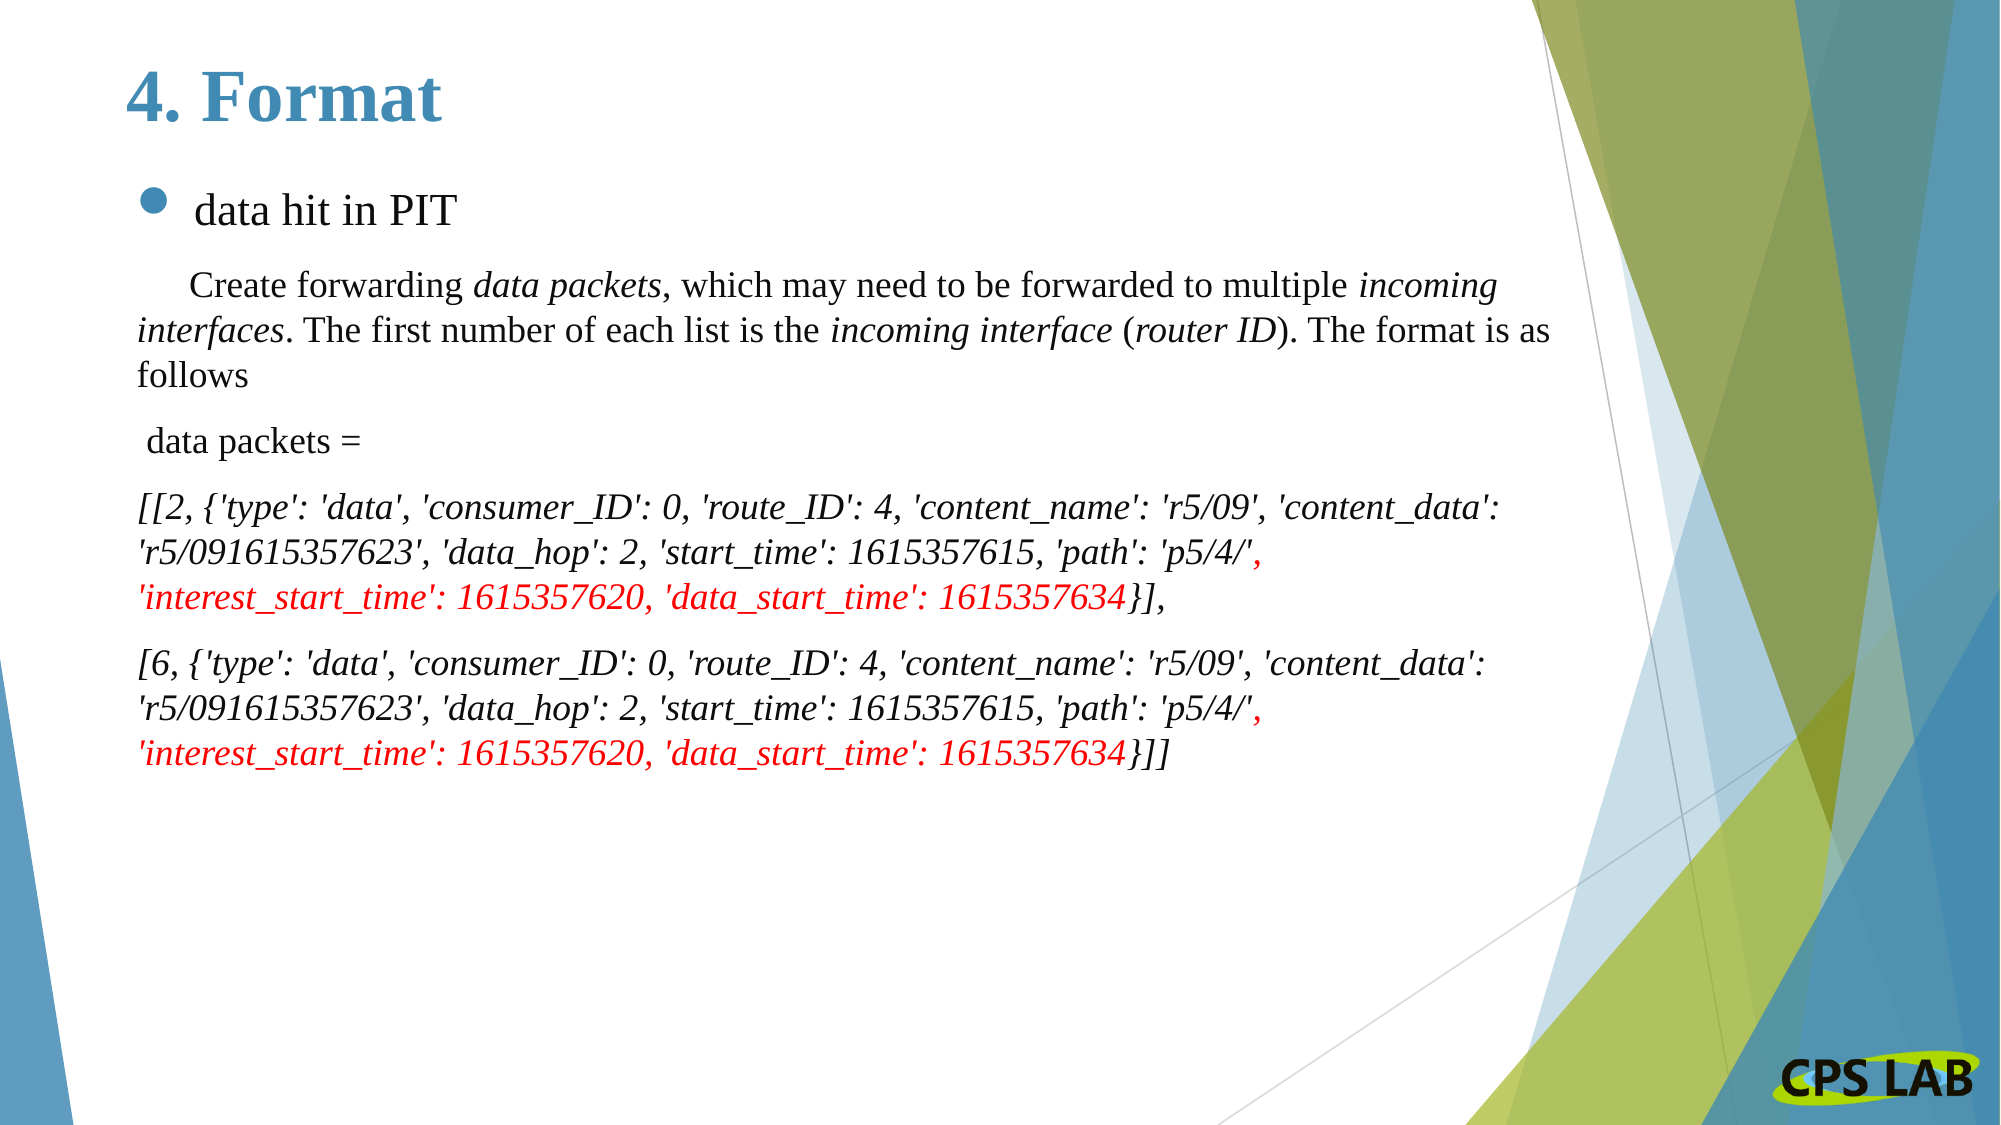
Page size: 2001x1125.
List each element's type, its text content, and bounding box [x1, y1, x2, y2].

title 4. Format [111, 38, 1546, 166]
list data hit in PIT Create forwarding data packets, which may need to be forwarded to multiple incoming interfaces. The first number of each list is the incoming interface (router ID). The format is as follows data packets = [[2, {'type': 'data', 'consumer_ID': 0, 'route_ID': 4, 'content_name': 'r5/09', 'content_data': 'r5/091615357623', 'data_hop': 2, 'start_time': 1615357615, 'path': 'p5/4/', 'interest_start_time': 1615357620, 'data_start_time': 1615357634}], [6, {'type': 'data', 'consumer_ID': 0, 'route_ID': 4, 'content_name': 'r5/09', 'content_data': 'r5/091615357623', 'data_hop': 2, 'start_time': 1615357615, 'path': 'p5/4/', 'interest_start_time': 1615357620, 'data_start_time': 1615357634}]] [104, 172, 1596, 1125]
picture [1772, 1050, 1980, 1106]
